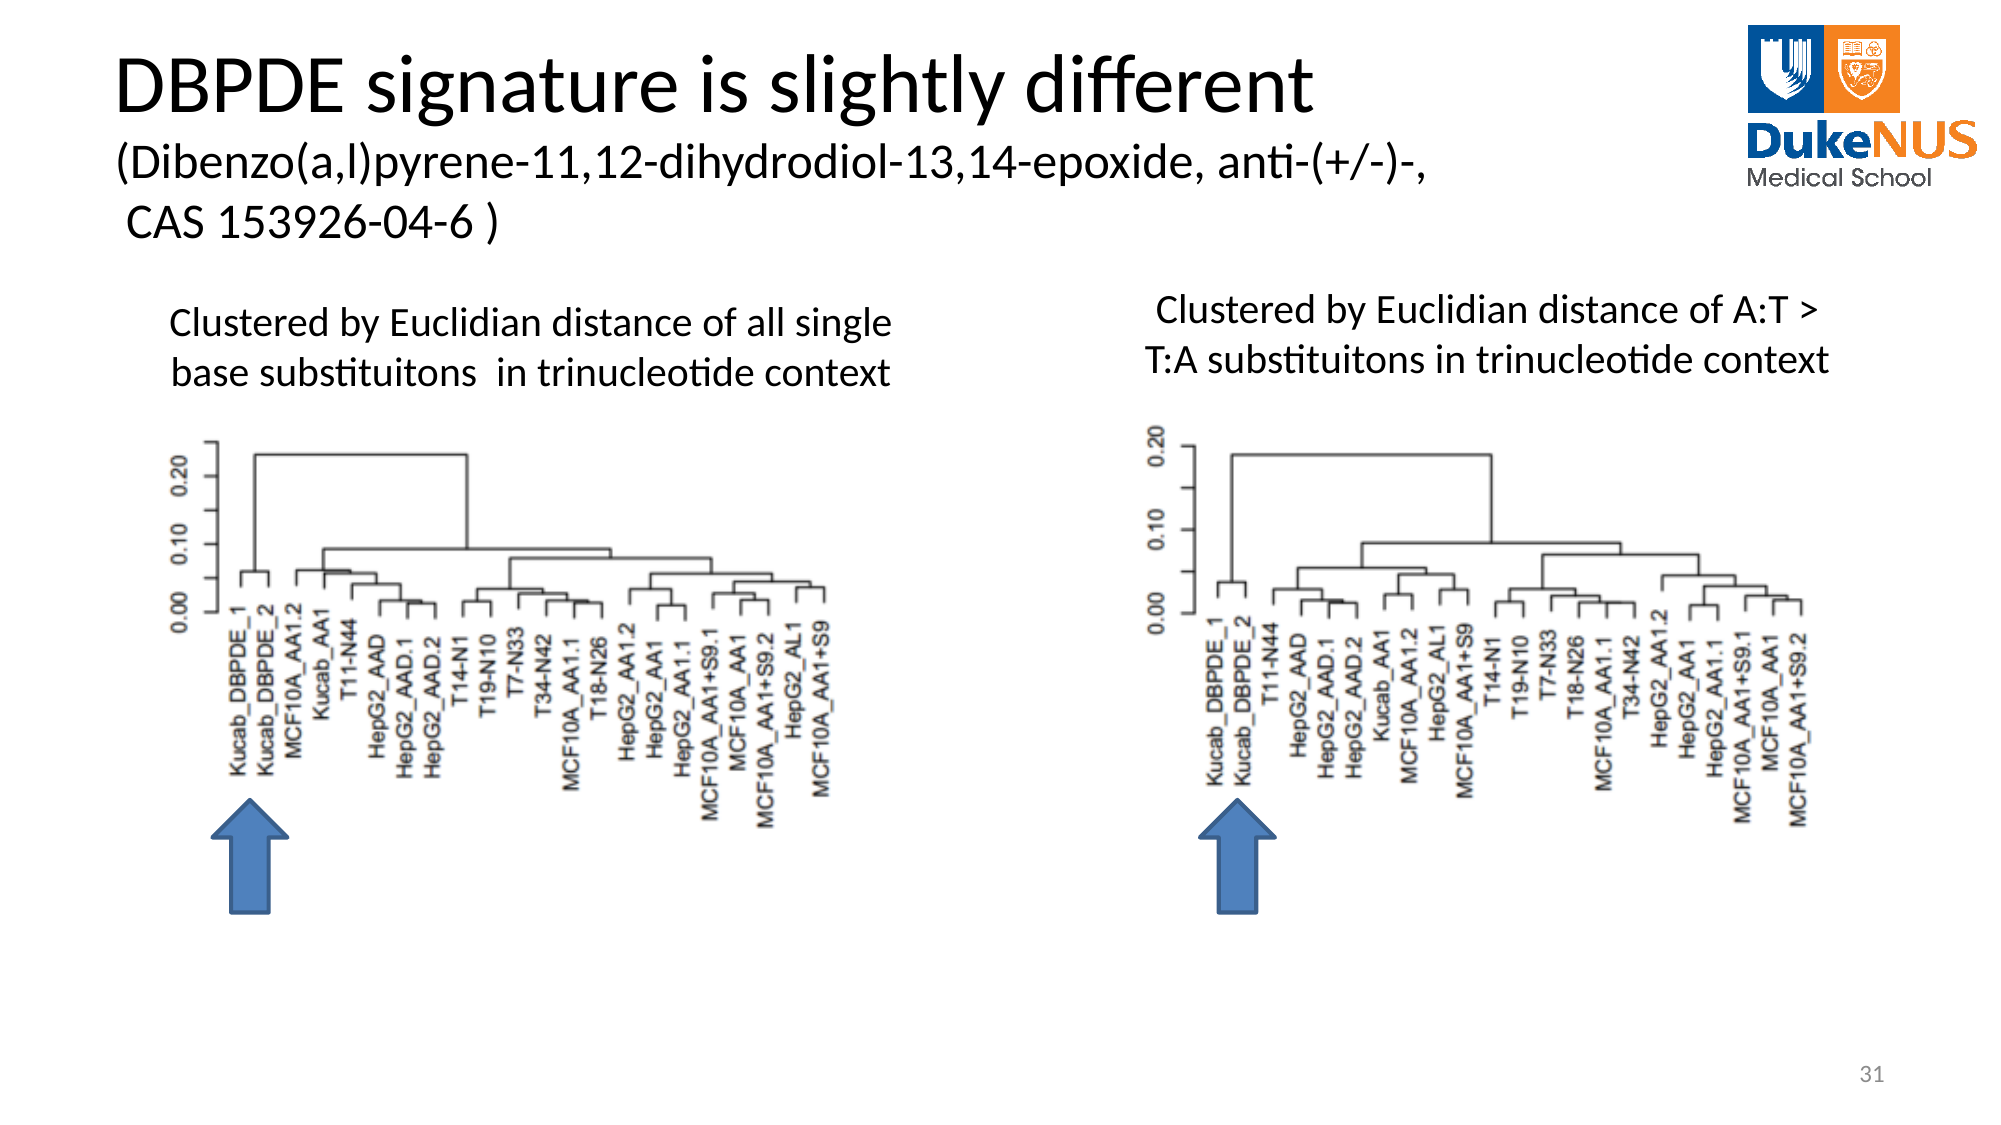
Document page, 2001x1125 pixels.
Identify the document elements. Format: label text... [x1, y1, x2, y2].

slide_number 31 [1433, 1042, 1900, 1103]
picture [1124, 412, 1826, 851]
picture [149, 424, 851, 916]
text_box [1216, 860, 1259, 915]
title DBPDE signature is slightly different (Dibenzo(a,l)pyrene-11,12-dihydrodiol-13,14-epoxide, anti-(+/-)-, CAS 153926-04-6 ) [99, 45, 1900, 233]
picture [1737, 12, 1978, 189]
text_box Clustered by Euclidian distance of all single base substituitons in trinucleotide context [149, 287, 913, 403]
text_box Clustered by Euclidian distance of A:T > T:A substituitons in trinucleotide context [1125, 274, 1850, 390]
